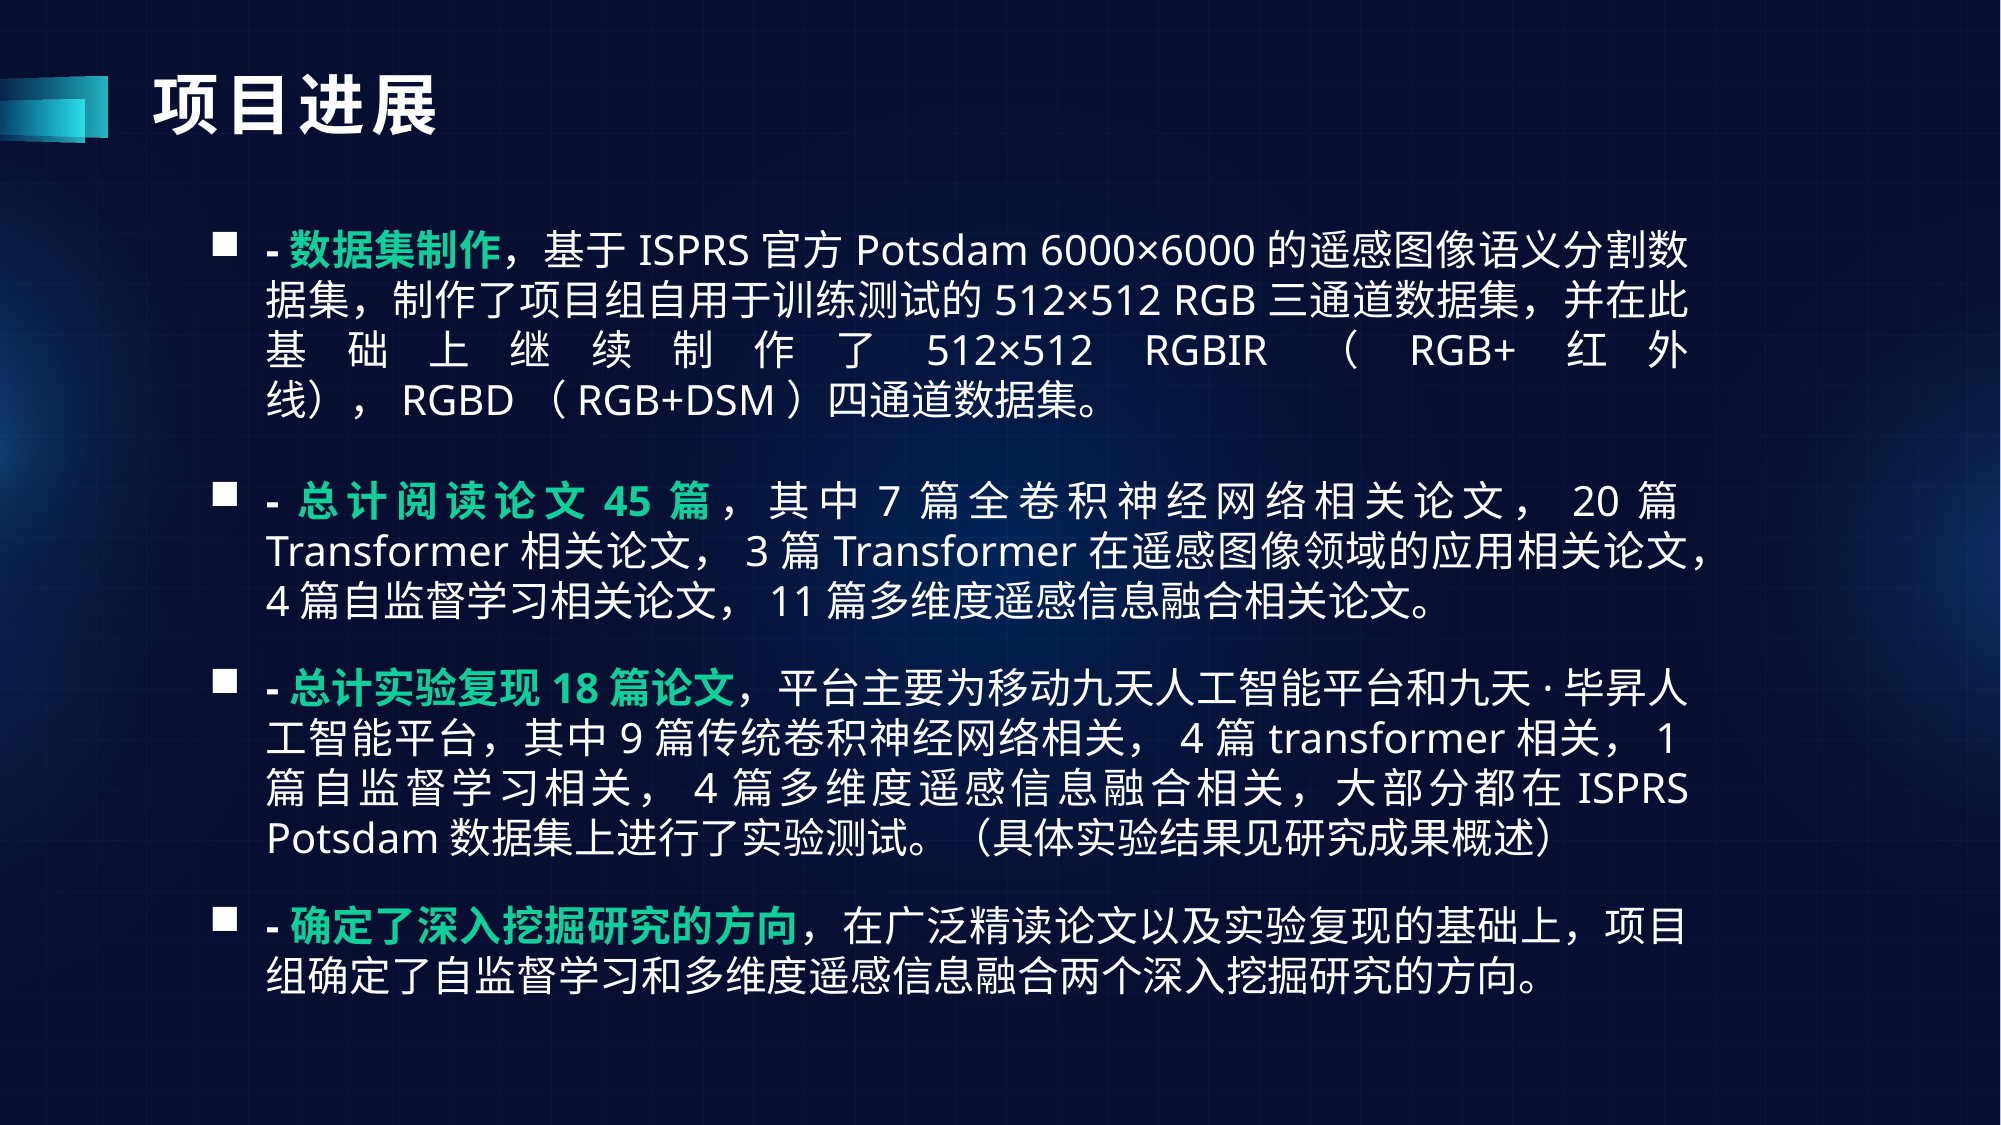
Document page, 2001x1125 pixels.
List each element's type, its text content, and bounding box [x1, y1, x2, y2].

title 项目进展 [137, 63, 1863, 153]
text_box -数据集制作，基于ISPRS官方Potsdam 6000×6000的遥感图像语义分割数据集，制作了项目组自用于训练测试的512×512 RGB三通道数据集，并在此基础上继续制作了512×512 RGBIR（RGB+红外线），RGBD（RGB+DSM）四通道数据集。 -总计阅读论文45篇，其中7篇全卷积神经网络相关论文，20篇Transformer相关论文，3篇Transformer在遥感图像领域的应用相关论文，4篇自监督学习相关论文，11篇多维度遥感信息融合相关论文。 -总计实验复现18篇论文，平台主要为移动九天人工智能平台和九天·毕昇人工智能平台，其中9篇传统卷积神经网络相关，4篇transformer相关，1篇自监督学习相关，4篇多维度遥感信息融合相关，大部分都在ISPRS Potsdam数据集上进行了实验测试。（具体实验结果见研究成果概述） -确定了深入挖掘研究的方向，在广泛精读论文以及实验复现的基础上，项目组确定了自监督学习和多维度遥感信息融合两个深入挖掘研究的方向。 [194, 216, 1705, 1007]
picture [0, 0, 2001, 1125]
text_box 01 [77, 99, 85, 138]
